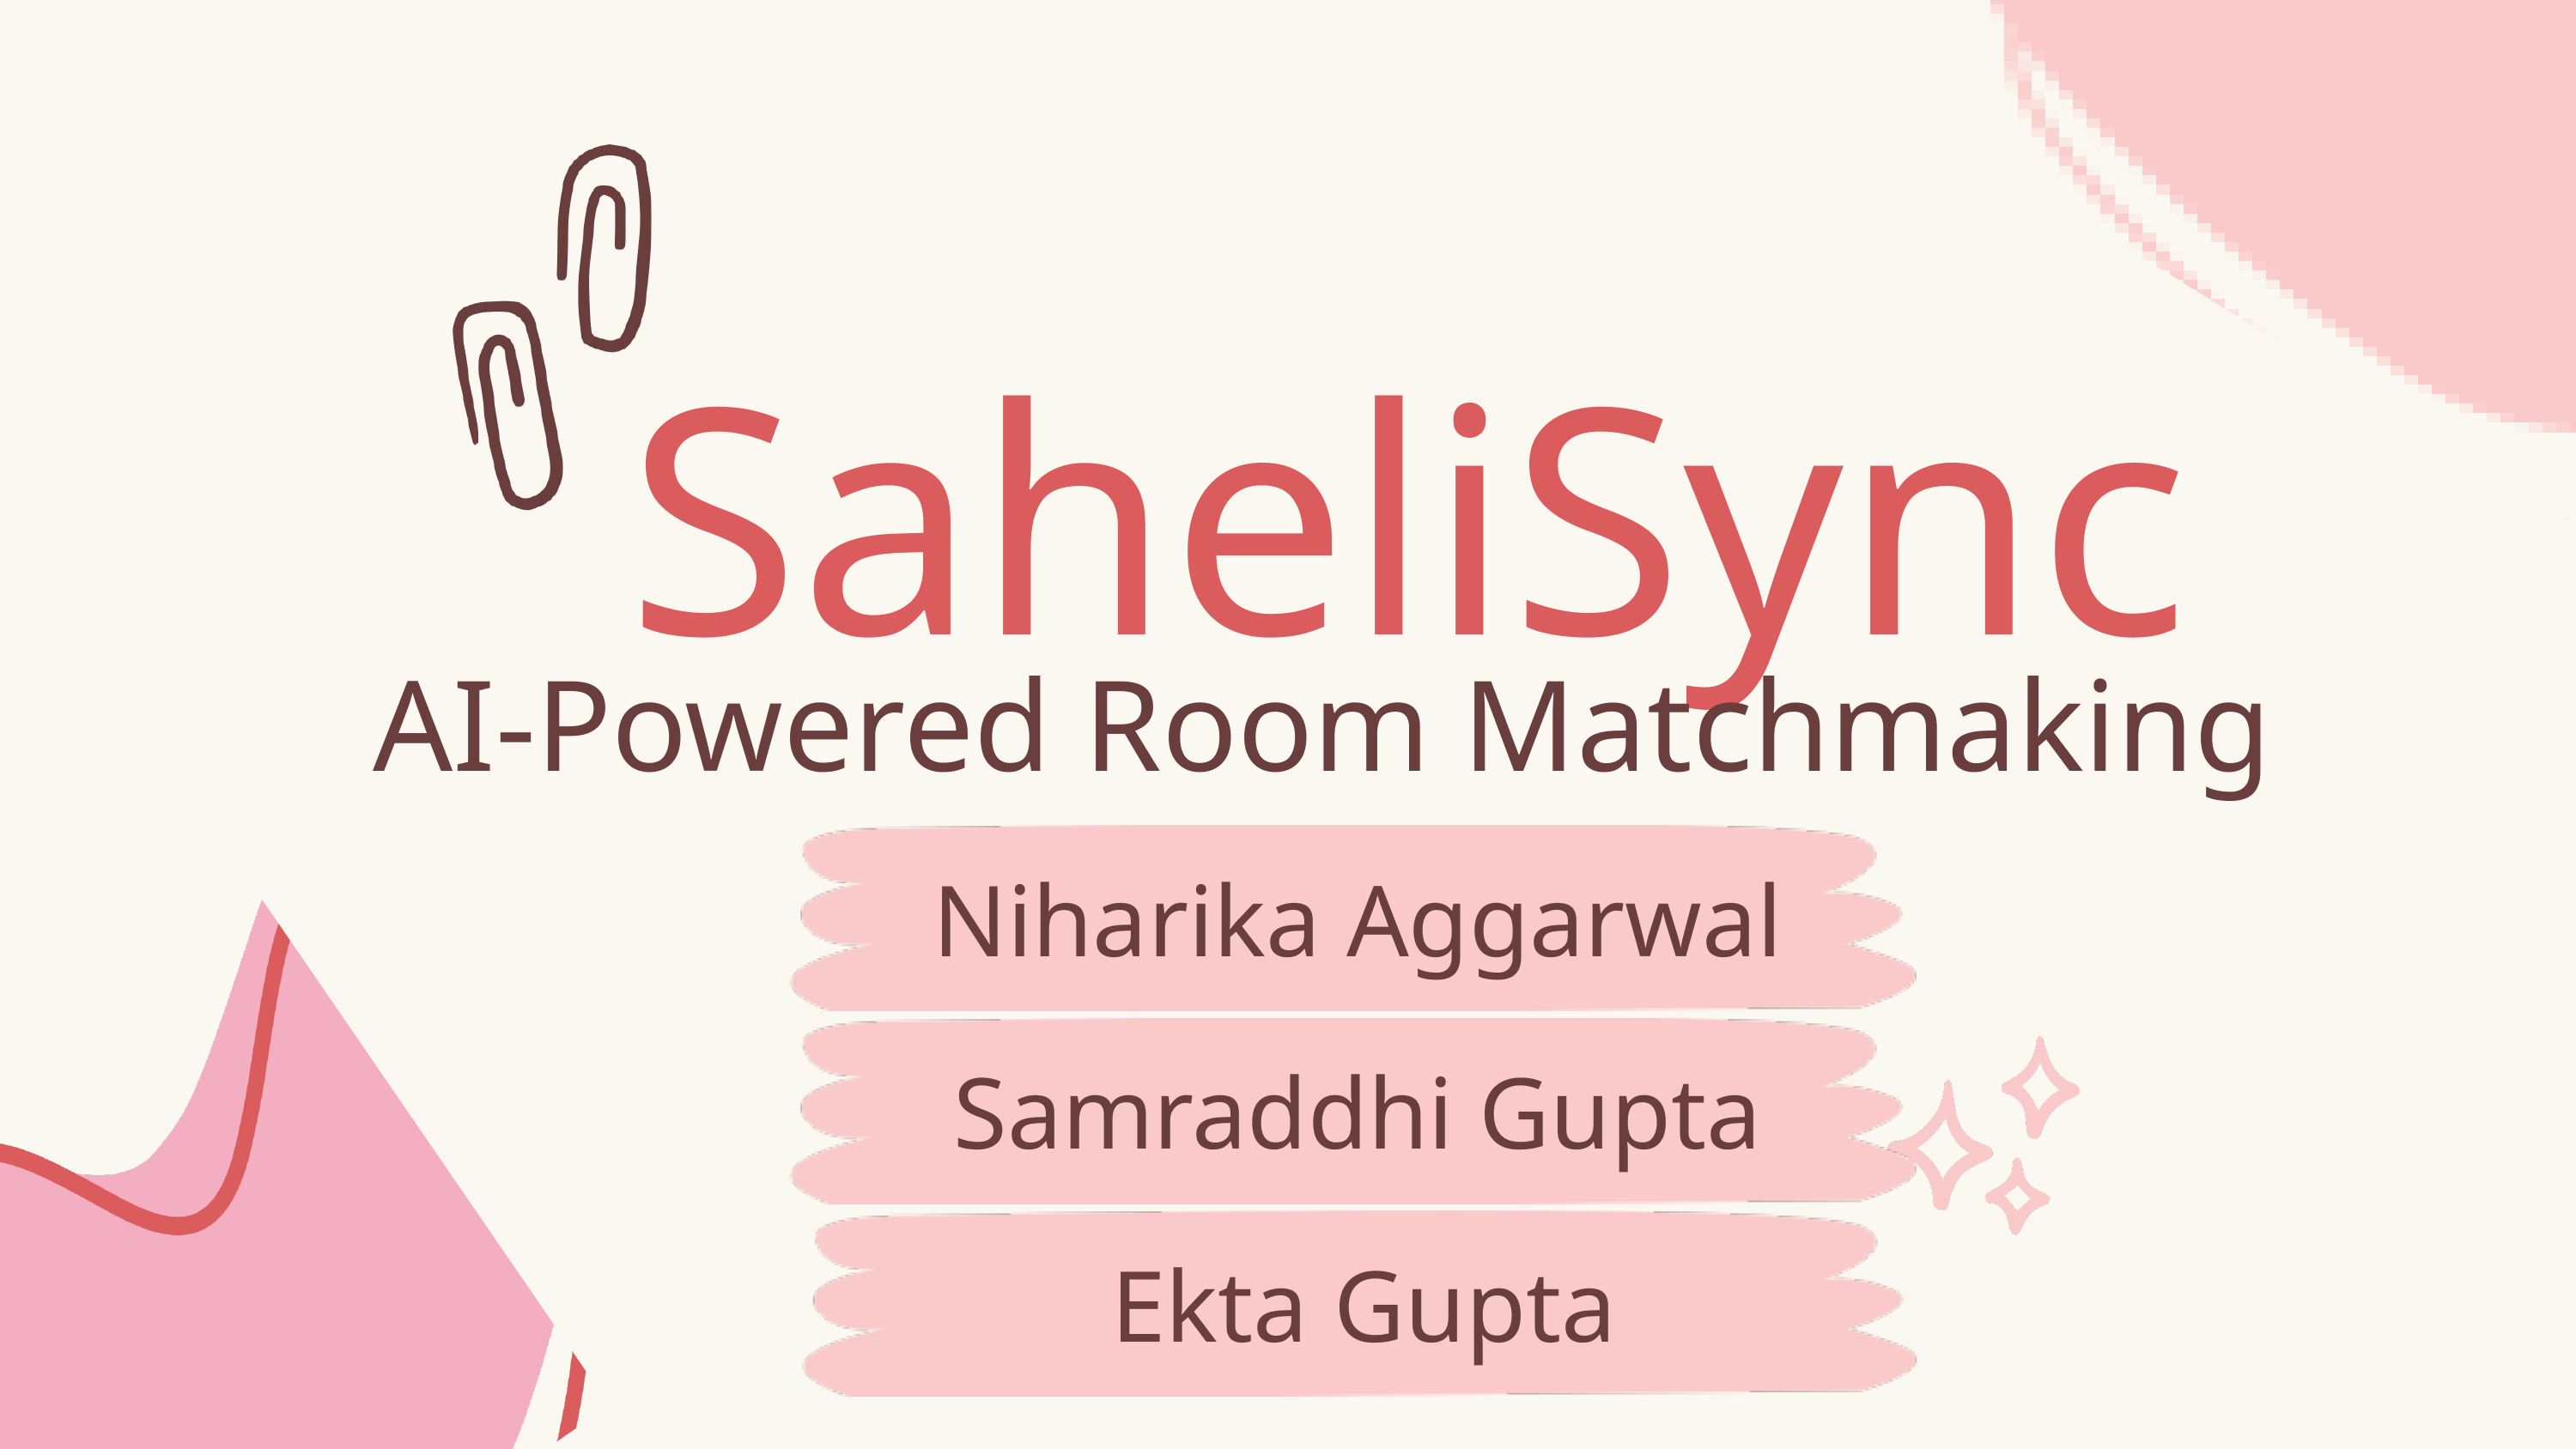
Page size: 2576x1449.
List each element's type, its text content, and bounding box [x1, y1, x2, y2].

text_box [0, 780, 610, 1449]
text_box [760, 825, 1956, 1012]
text_box AI-Powered Room Matchmaking [120, 621, 2525, 797]
text_box [1957, 1036, 2080, 1236]
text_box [772, 1210, 1956, 1397]
text_box [1908, 0, 2576, 527]
text_box [453, 144, 652, 512]
text_box SaheliSync [551, 257, 2265, 621]
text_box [760, 1018, 1956, 1204]
